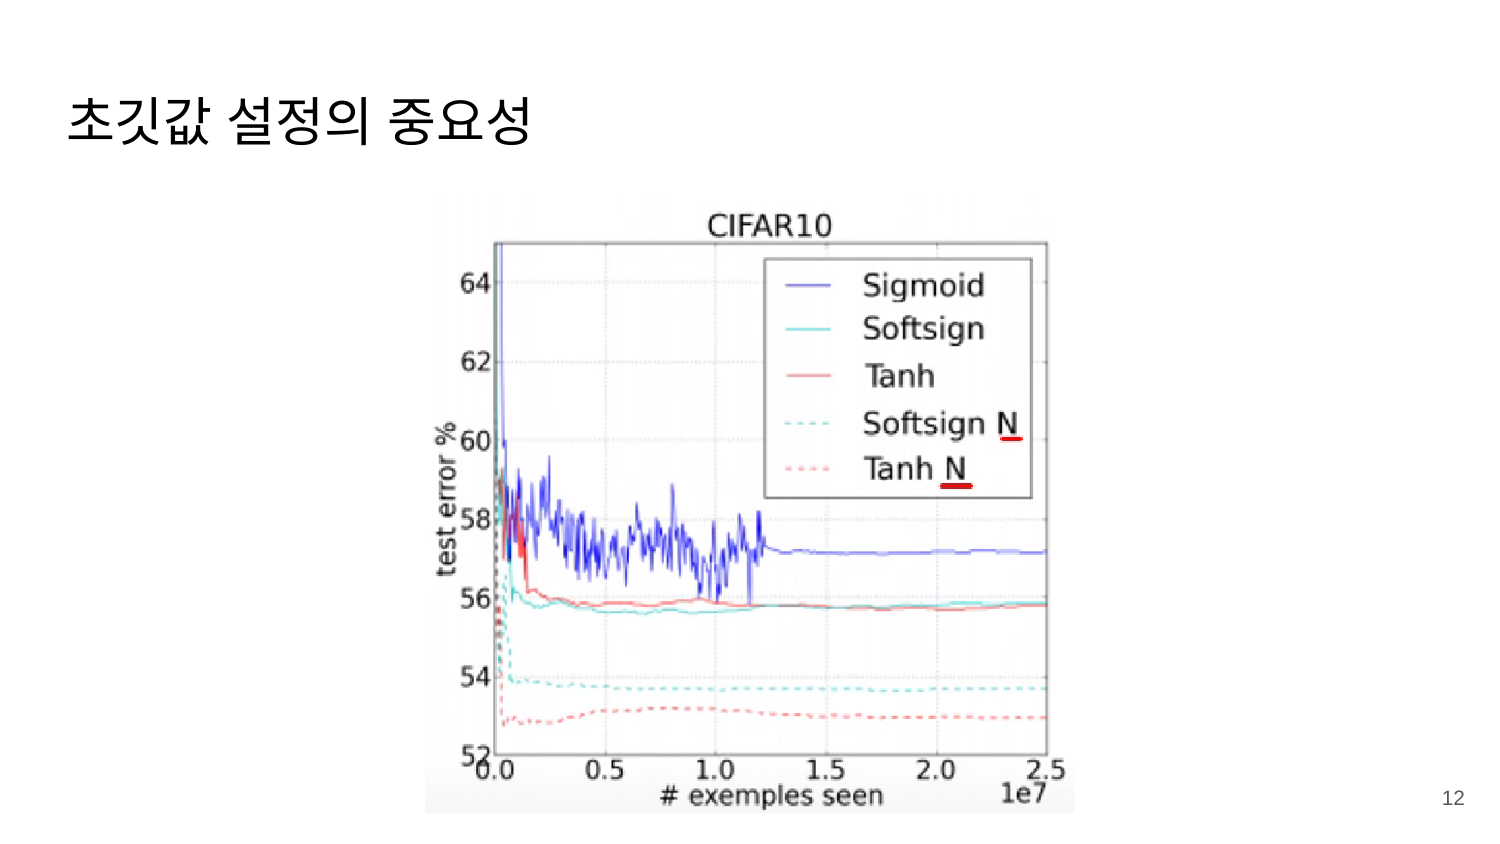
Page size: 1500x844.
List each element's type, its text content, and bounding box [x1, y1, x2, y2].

title 초깃값 설정의 중요성 [51, 72, 1449, 167]
picture [424, 190, 1076, 814]
slide_number ‹#› [1389, 764, 1480, 830]
